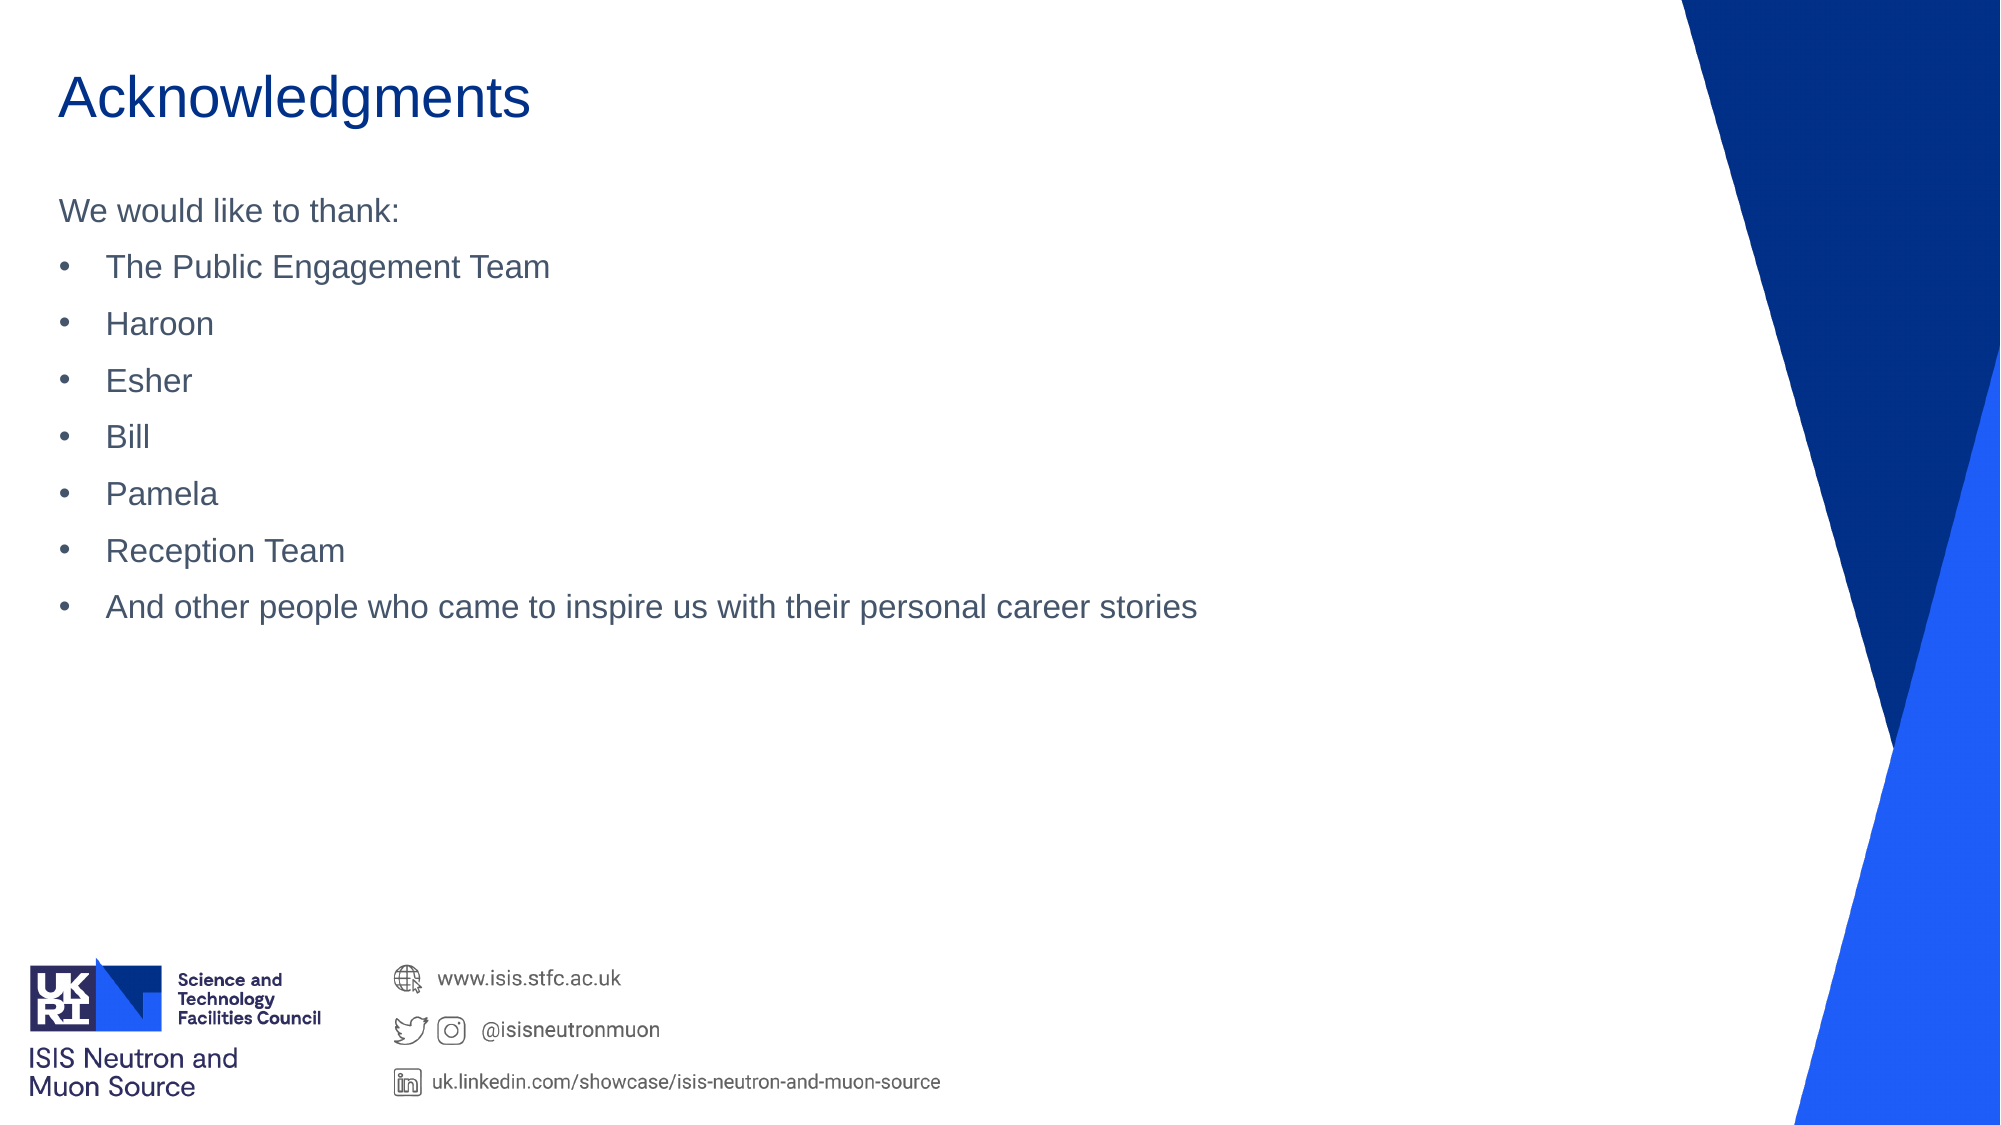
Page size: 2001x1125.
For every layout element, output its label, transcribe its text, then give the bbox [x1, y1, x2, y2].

list We would like to thank: The Public Engagement Team Haroon Esher Bill Pamela Reception Team And other people who came to inspire us with their personal career stories [43, 185, 1720, 1021]
title Acknowledgments [43, 59, 1000, 155]
picture [0, 0, 2000, 1125]
